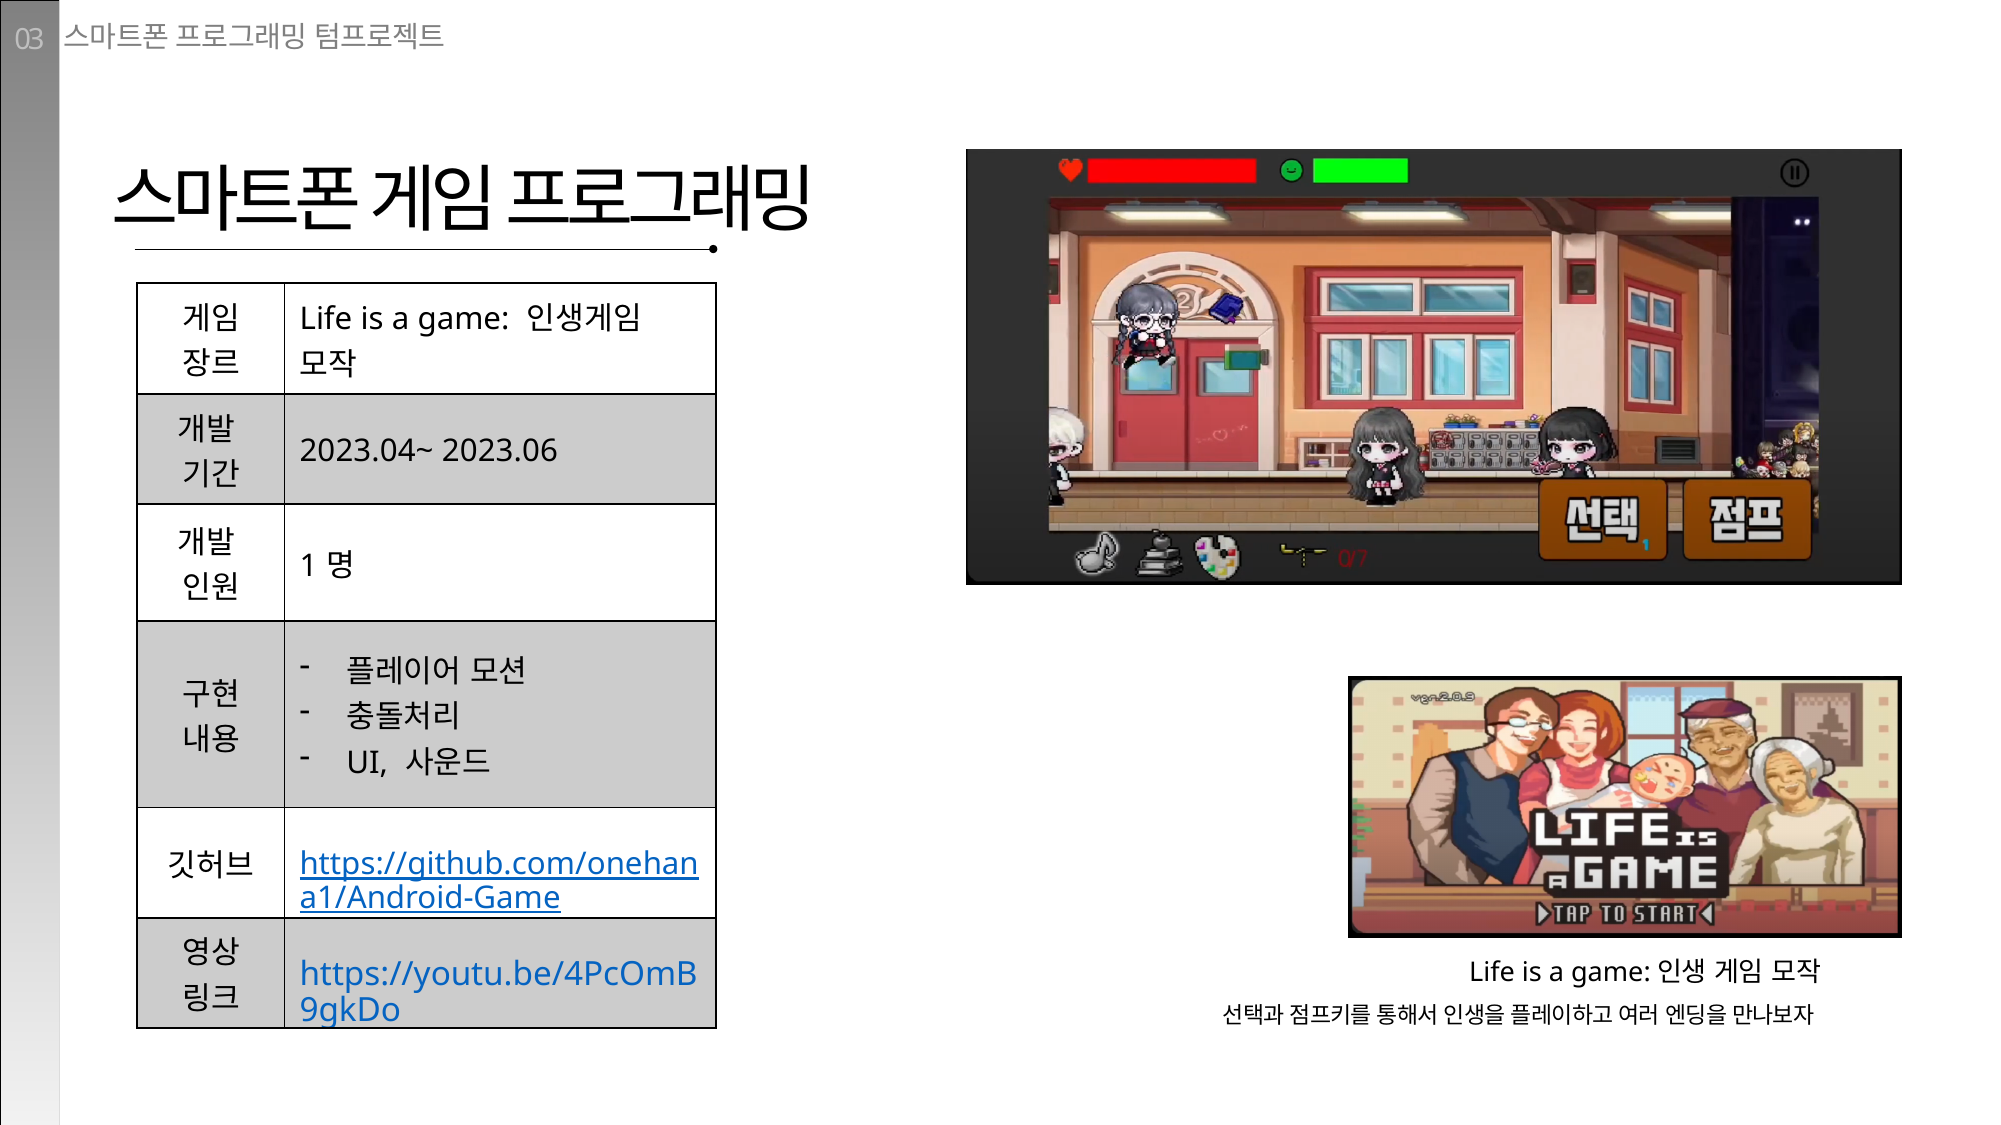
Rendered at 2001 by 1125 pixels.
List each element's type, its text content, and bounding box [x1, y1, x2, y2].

table_cell https://youtu.be/4PcOmB9gkDo [285, 919, 715, 1027]
table_cell 플레이어 모션 충돌처리 UI, 사운드 [285, 622, 715, 807]
text_box 스마트폰 프로그래밍 텀프로젝트 [54, 15, 455, 57]
picture [1348, 676, 1902, 938]
table_cell https://github.com/onehana1/Android-Game [285, 808, 715, 917]
table_cell 개발 기간 [138, 395, 284, 503]
table_cell 2023.04~ 2023.06 [285, 395, 715, 503]
table_cell 개발 인원 [138, 505, 284, 620]
table_cell 1명 [285, 505, 715, 620]
picture [966, 149, 1902, 585]
table_cell 구현 내용 [138, 622, 284, 807]
table_header Life is a game: 인생게임 모작 [285, 284, 715, 393]
text_box 스마트폰 게임 프로그래밍 [102, 149, 826, 244]
table_header 게임 장르 [138, 284, 284, 393]
text_box 03 [5, 17, 54, 58]
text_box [1139, 951, 1824, 1029]
text_box [0, 0, 60, 1125]
table_cell 깃허브 [138, 808, 284, 917]
table_cell 영상 링크 [138, 919, 284, 1027]
